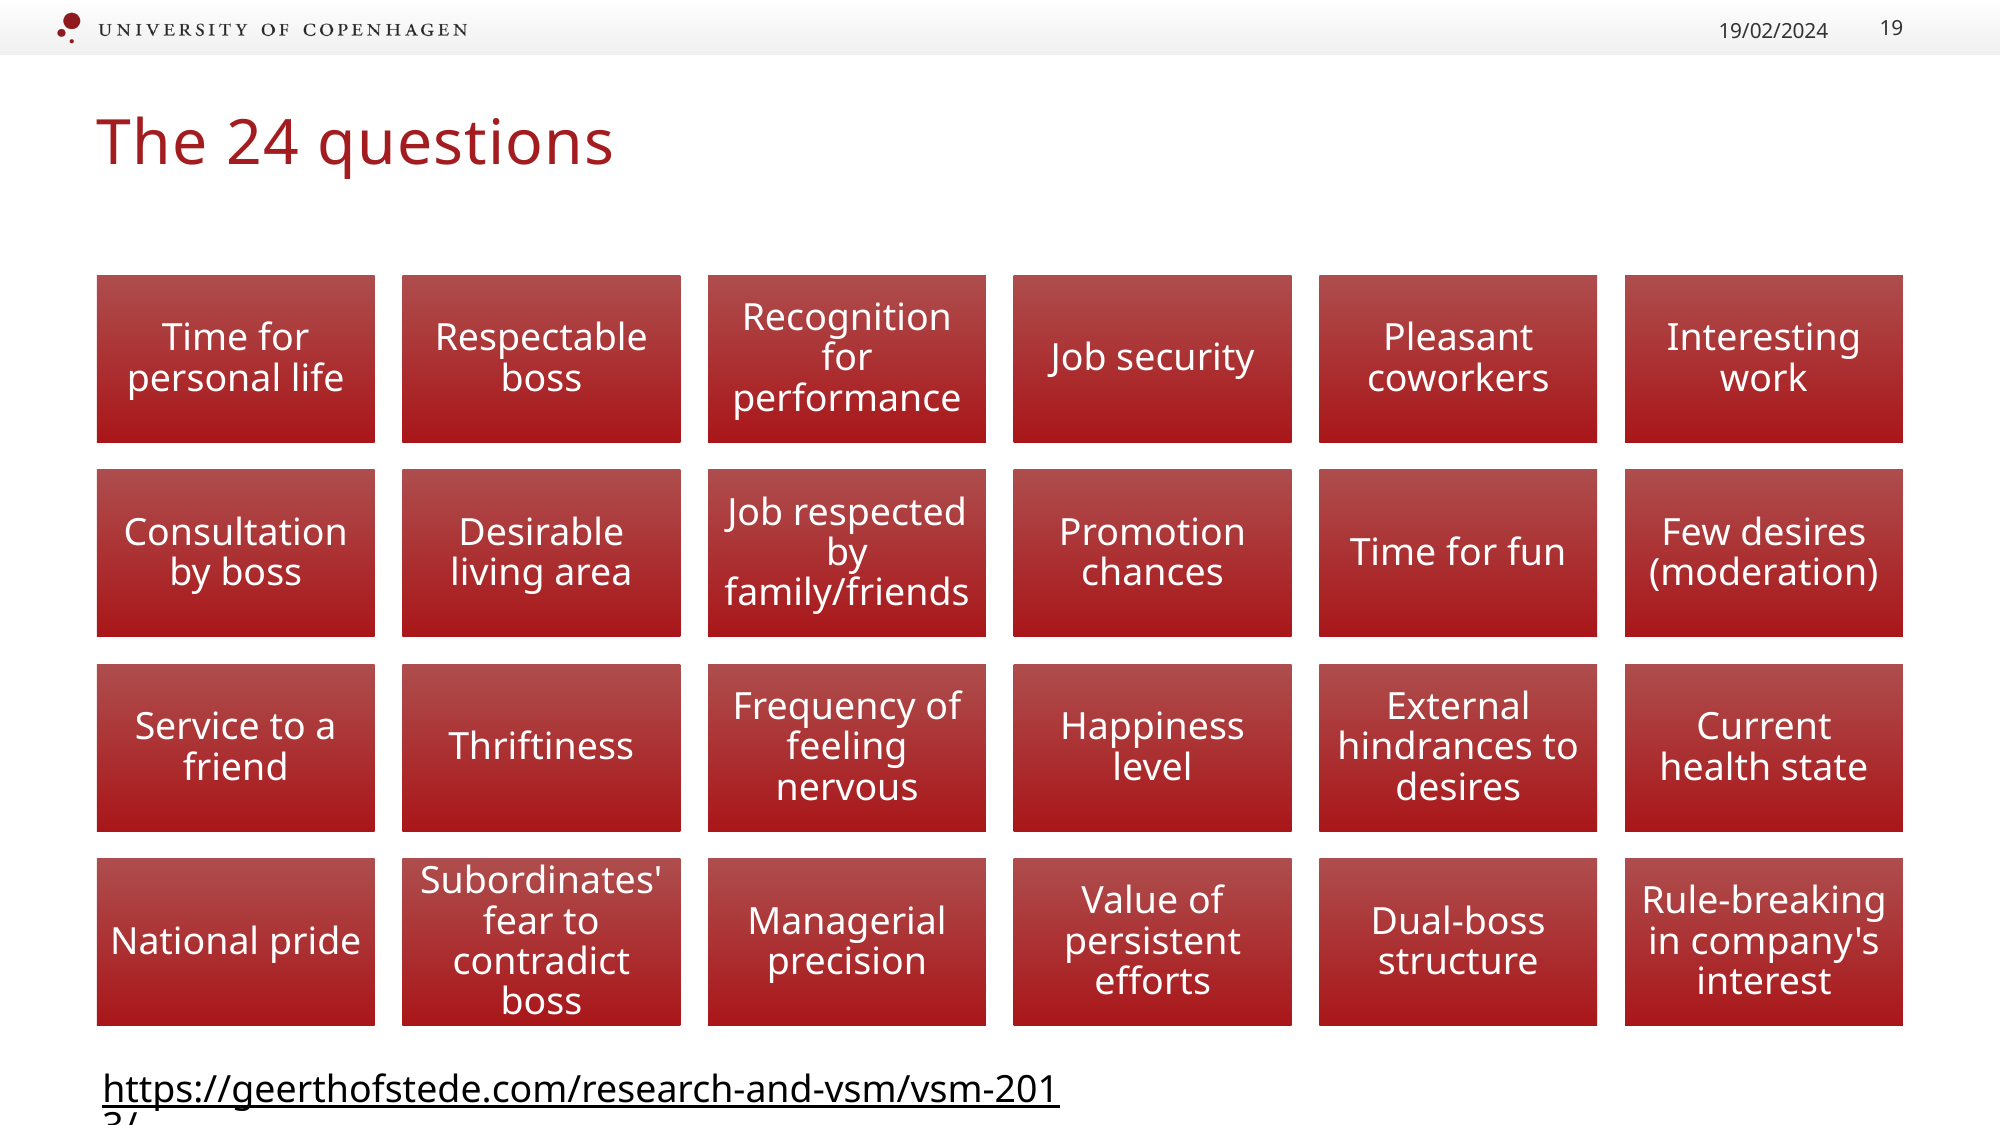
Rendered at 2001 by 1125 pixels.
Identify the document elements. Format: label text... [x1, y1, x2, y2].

title The 24 questions [96, 101, 1904, 244]
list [96, 267, 1904, 1034]
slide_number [1694, 14, 1829, 43]
picture [92, 15, 475, 42]
slide_number 19 [1840, 14, 1904, 43]
text_box https://geerthofstede.com/research-and-vsm/vsm-2013/ [87, 1057, 1088, 1125]
